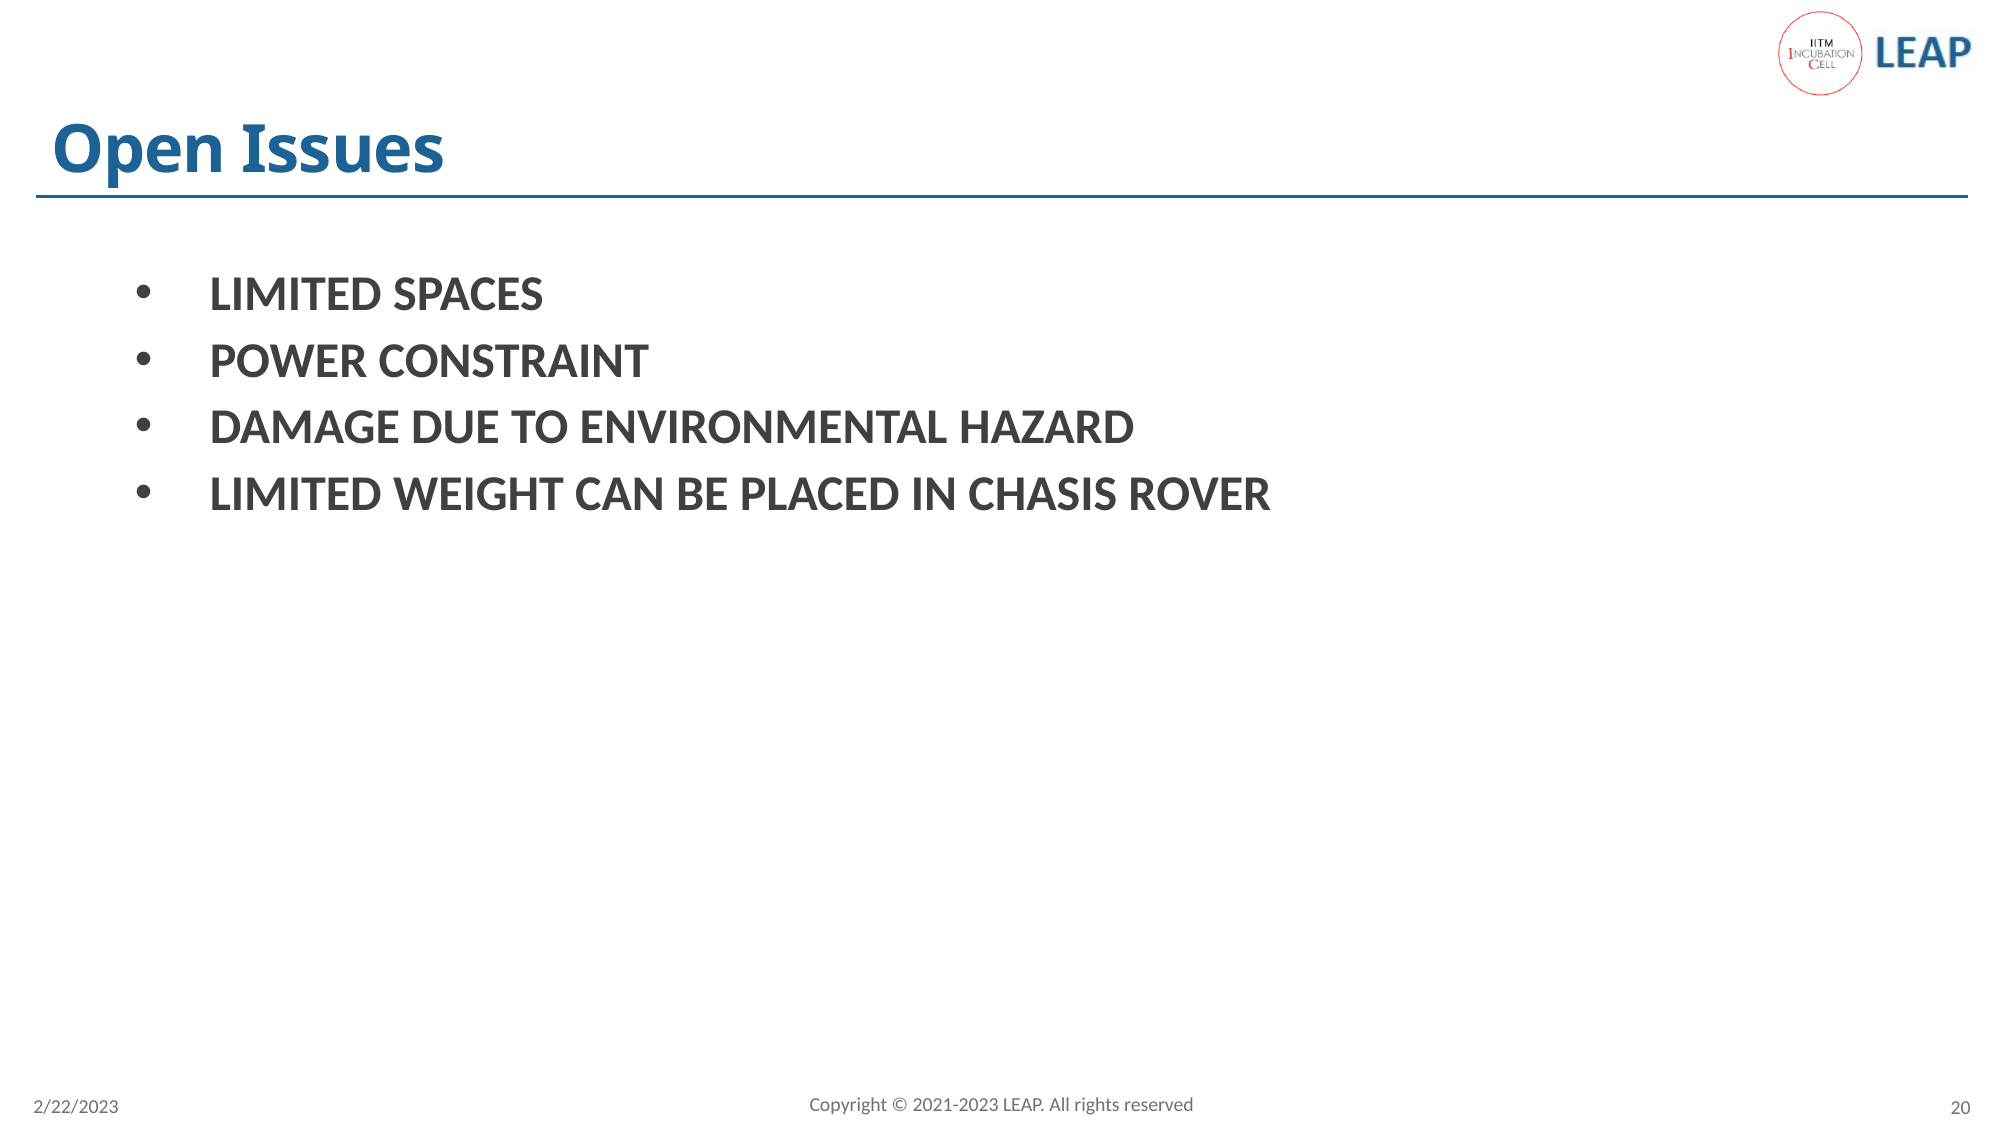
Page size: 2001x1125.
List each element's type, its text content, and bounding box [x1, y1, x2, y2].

picture [1775, 8, 1986, 84]
list LIMITED SPACES POWER CONSTRAINT DAMAGE DUE TO ENVIRONMENTAL HAZARD LIMITED WEIGHT CAN BE PLACED IN CHASIS ROVER [101, 259, 1969, 963]
title Open Issues [36, 57, 1969, 194]
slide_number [18, 1064, 424, 1125]
slide_number 20 [1770, 1065, 1986, 1125]
footer Copyright © 2021-2023 LEAP. All rights reserved [606, 1063, 1398, 1124]
